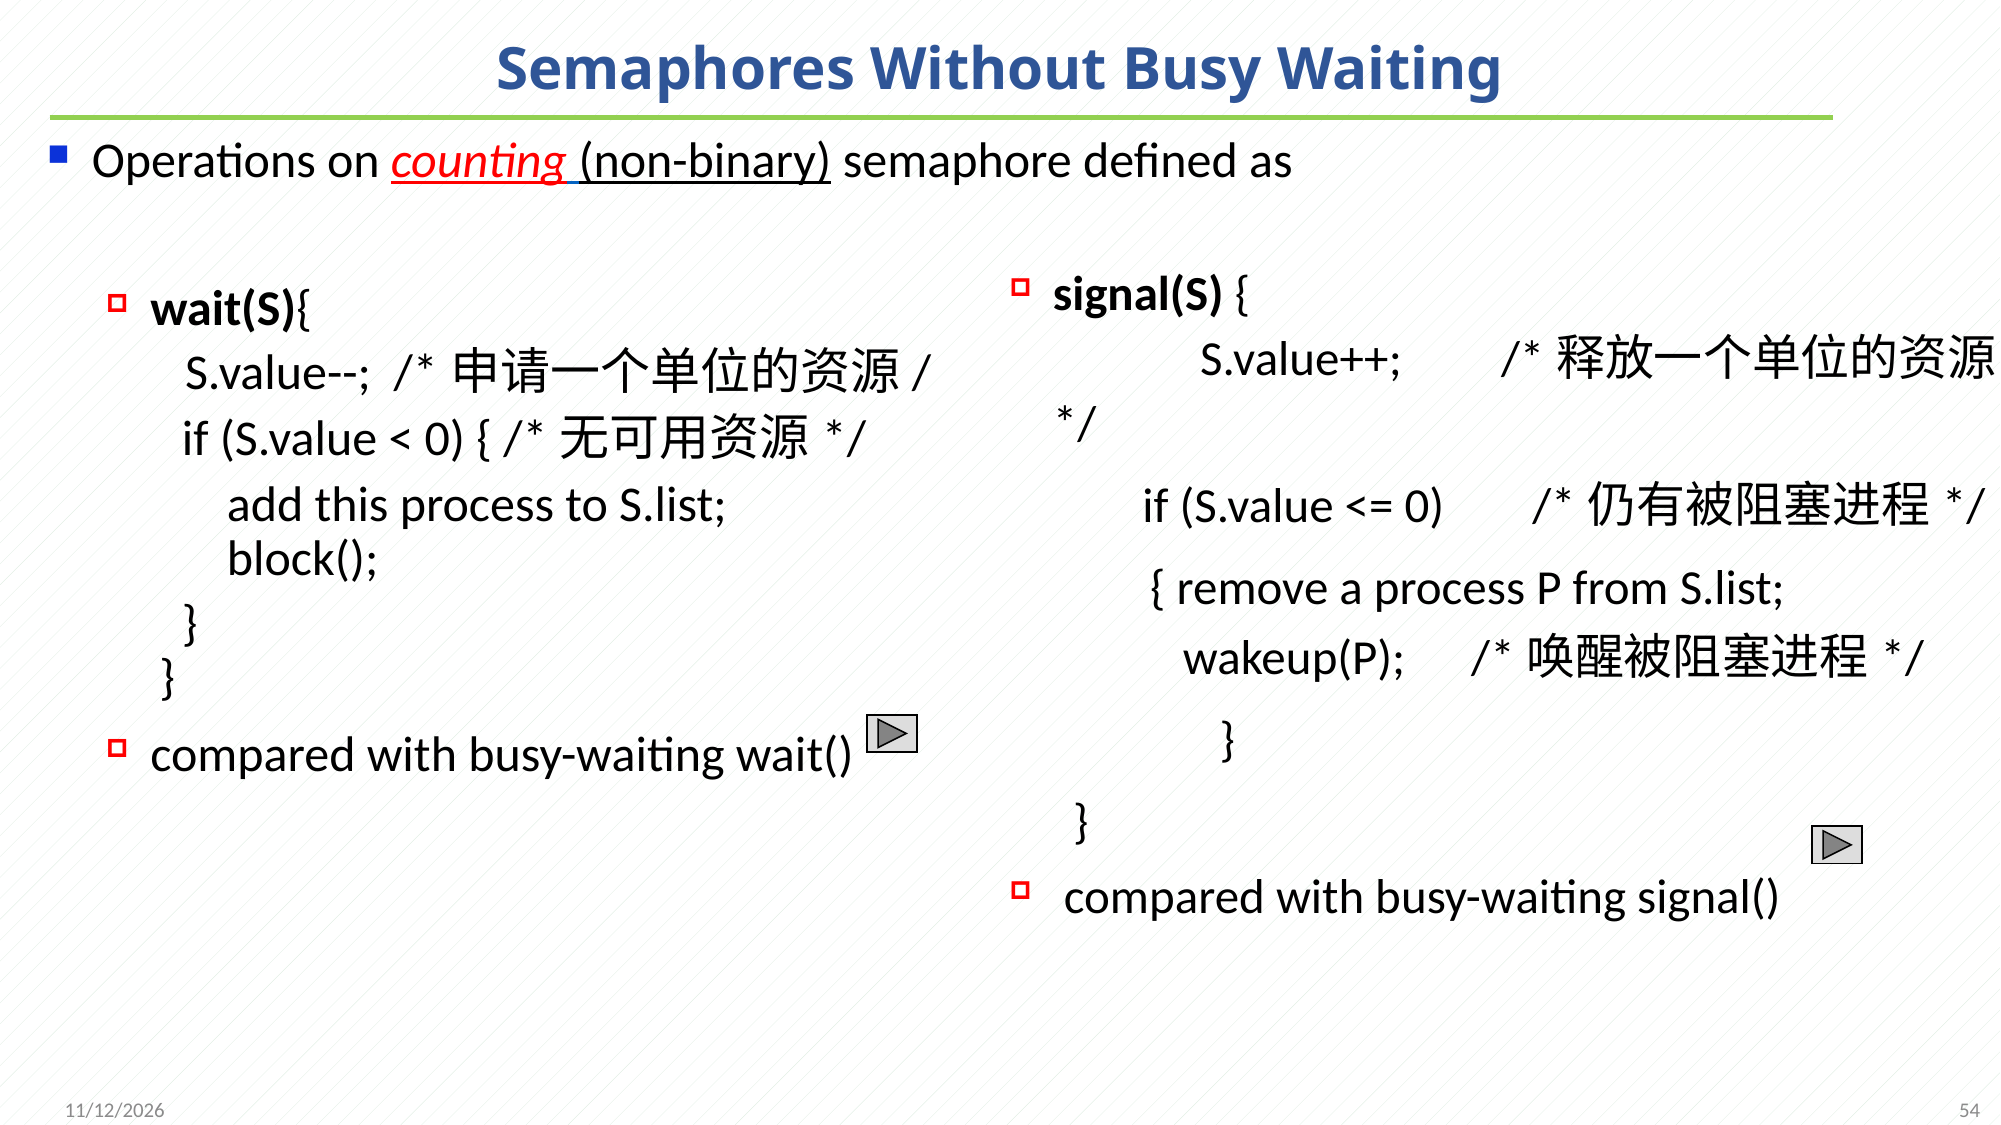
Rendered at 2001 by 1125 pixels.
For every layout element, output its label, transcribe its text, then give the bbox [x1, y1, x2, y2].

text_box [867, 714, 918, 753]
list Operations on counting (non-binary) semaphore defined as wait(S){ S.value--; /*申请一个单位的资源/ if (S.value < 0) { /*无可用资源*/ add this process to S.list; block(); } } compared with busy-waiting wait() [32, 126, 1974, 1081]
text_box [1812, 826, 1863, 864]
text_box signal(S) { S.value++; /*释放一个单位的资源*/ if (S.value <= 0) /*仍有被阻塞进程*/ { remove a process P from S.list; wakeup(P); /*唤醒被阻塞进程*/ } } compared with busy-waiting signal() [937, 248, 2000, 941]
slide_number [49, 1079, 500, 1125]
title Semaphores Without Busy Waiting [50, 13, 1949, 126]
slide_number 54 [1545, 1079, 1996, 1125]
